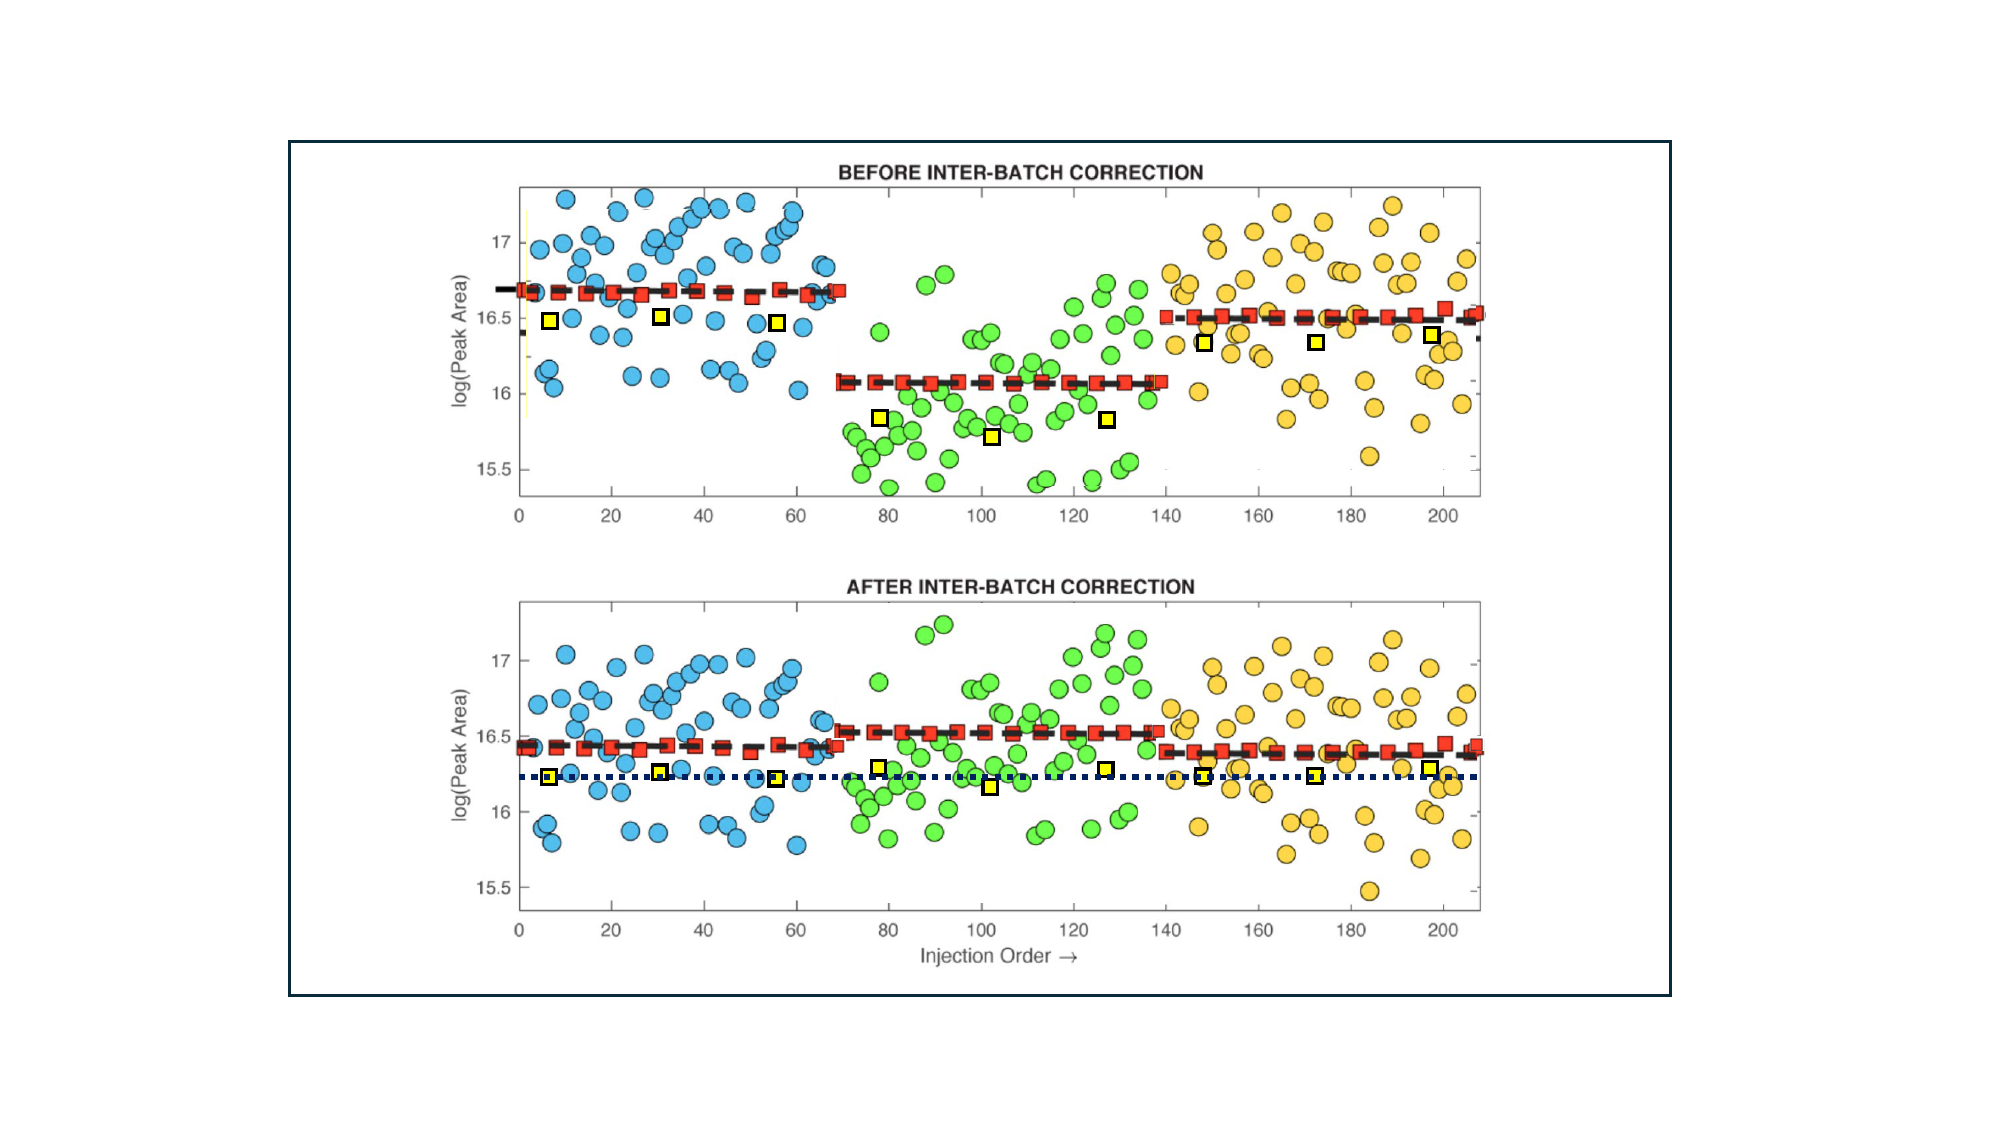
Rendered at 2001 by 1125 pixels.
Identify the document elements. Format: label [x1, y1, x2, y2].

text_box [288, 141, 1671, 996]
